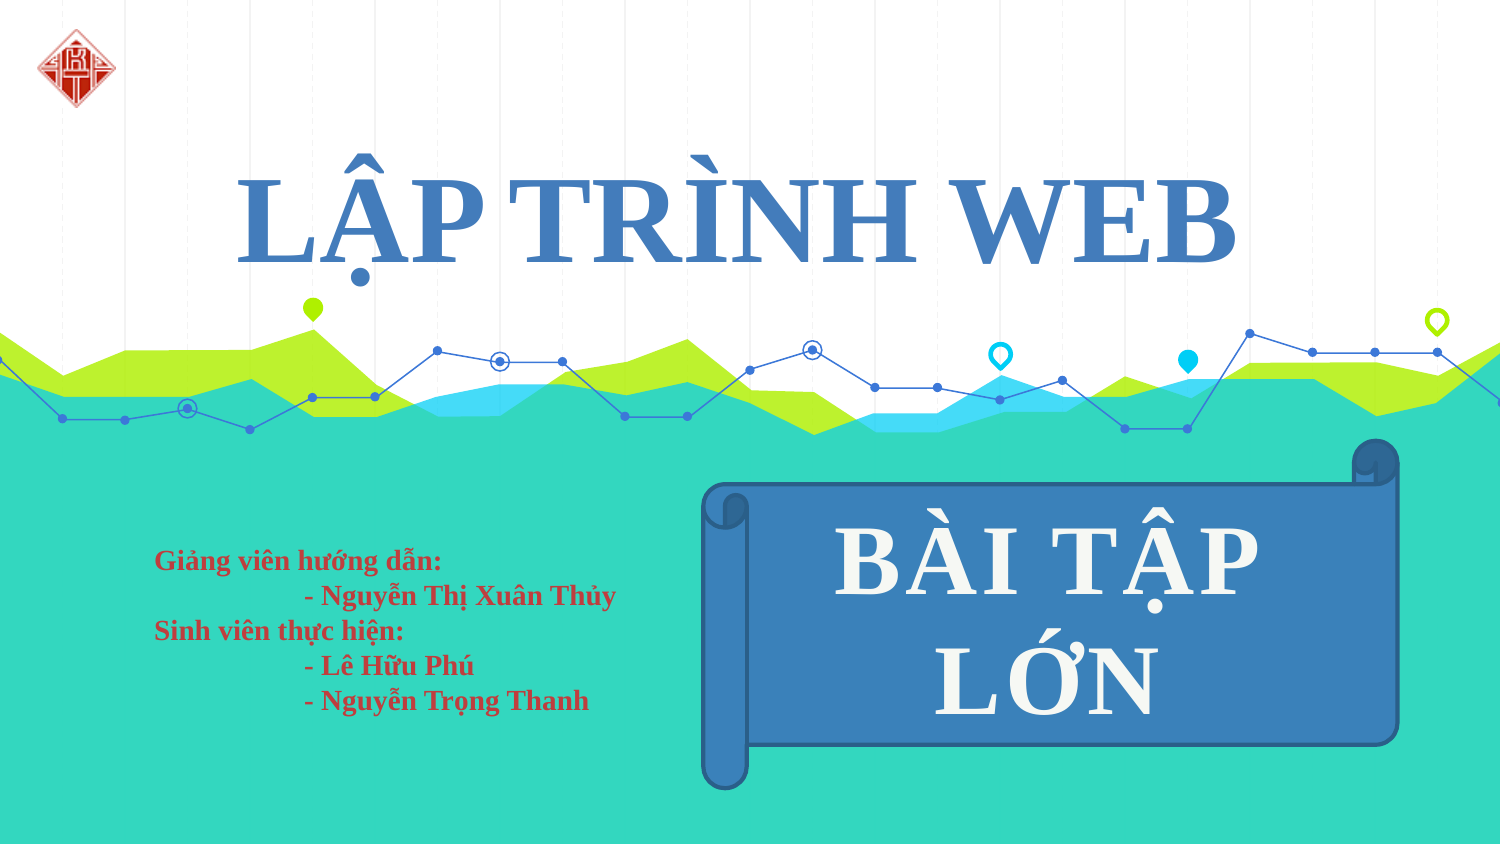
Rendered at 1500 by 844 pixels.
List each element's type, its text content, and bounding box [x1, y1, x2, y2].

title BÀI TẬP LỚN [737, 490, 1357, 739]
text_box LẬP TRÌNH WEB [139, 68, 1337, 357]
picture [37, 28, 116, 108]
text_box [701, 438, 1400, 791]
text_box Giảng viên hướng dẫn: - Nguyễn Thị Xuân Thủy Sinh viên thực hiện: - Lê Hữu Phú - Nguyễn Trọng Thanh [139, 533, 668, 724]
